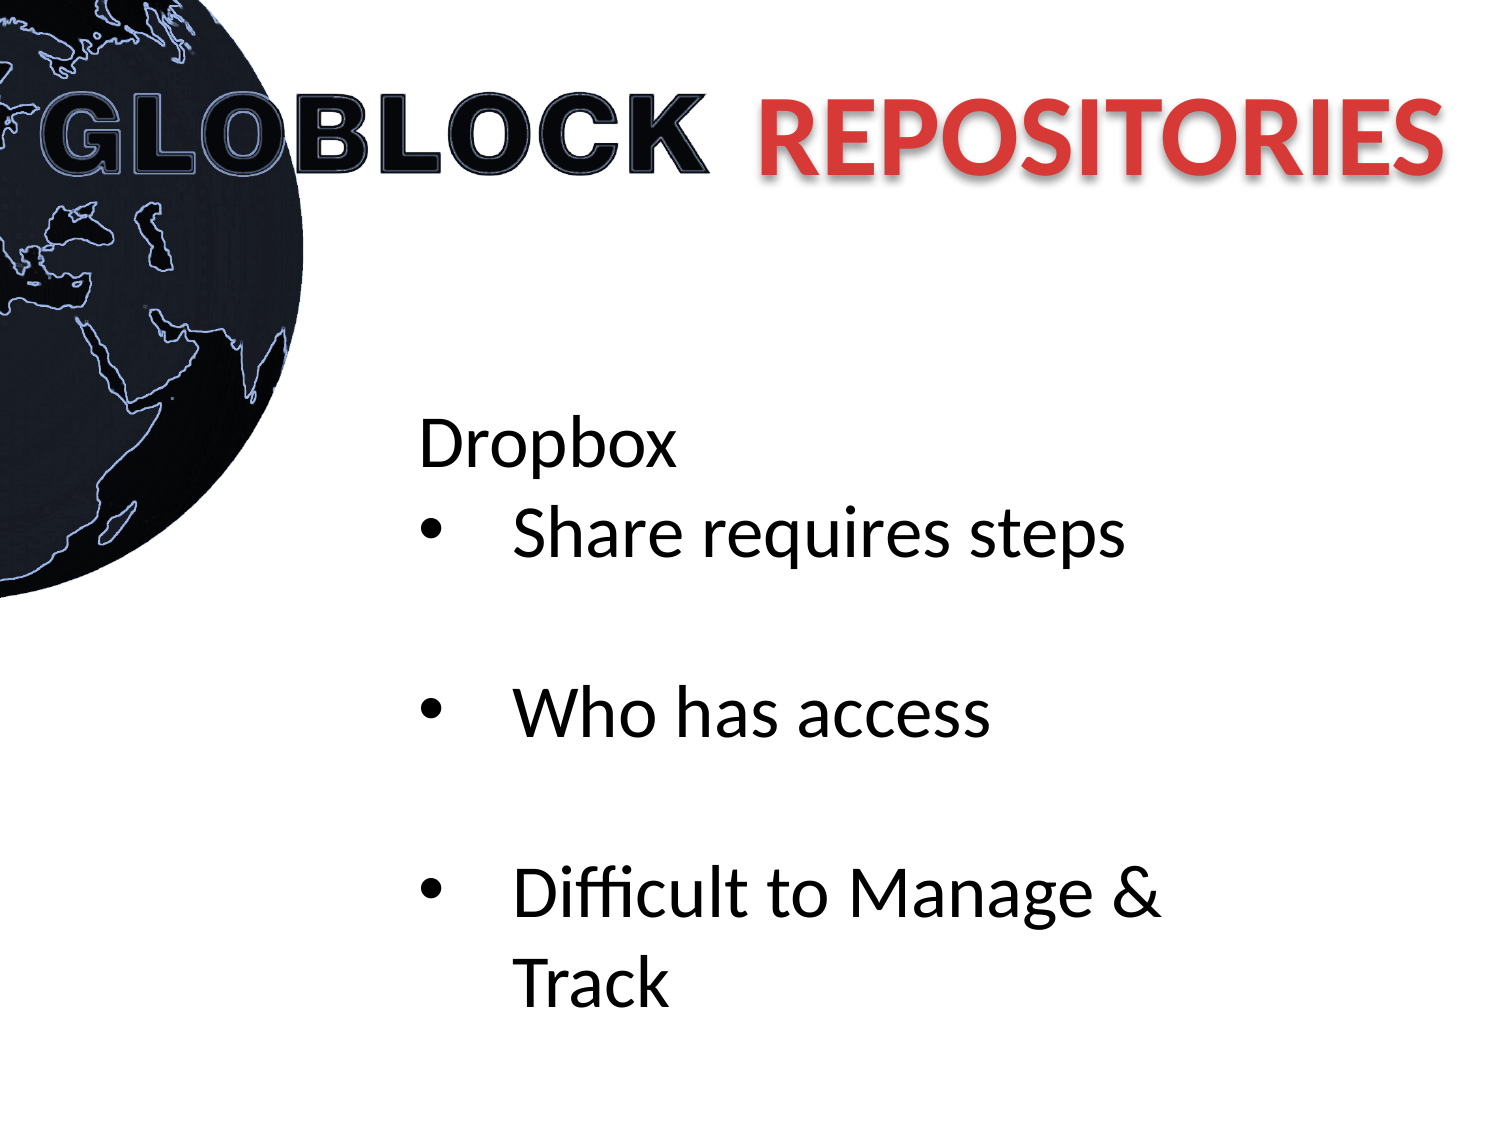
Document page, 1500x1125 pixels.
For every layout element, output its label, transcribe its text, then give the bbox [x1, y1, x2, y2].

picture [0, 0, 715, 611]
text_box Dropbox Share requires steps Who has access Difficult to Manage & Track [403, 385, 1270, 1120]
text_box REPOSITORIES [741, 51, 1464, 207]
